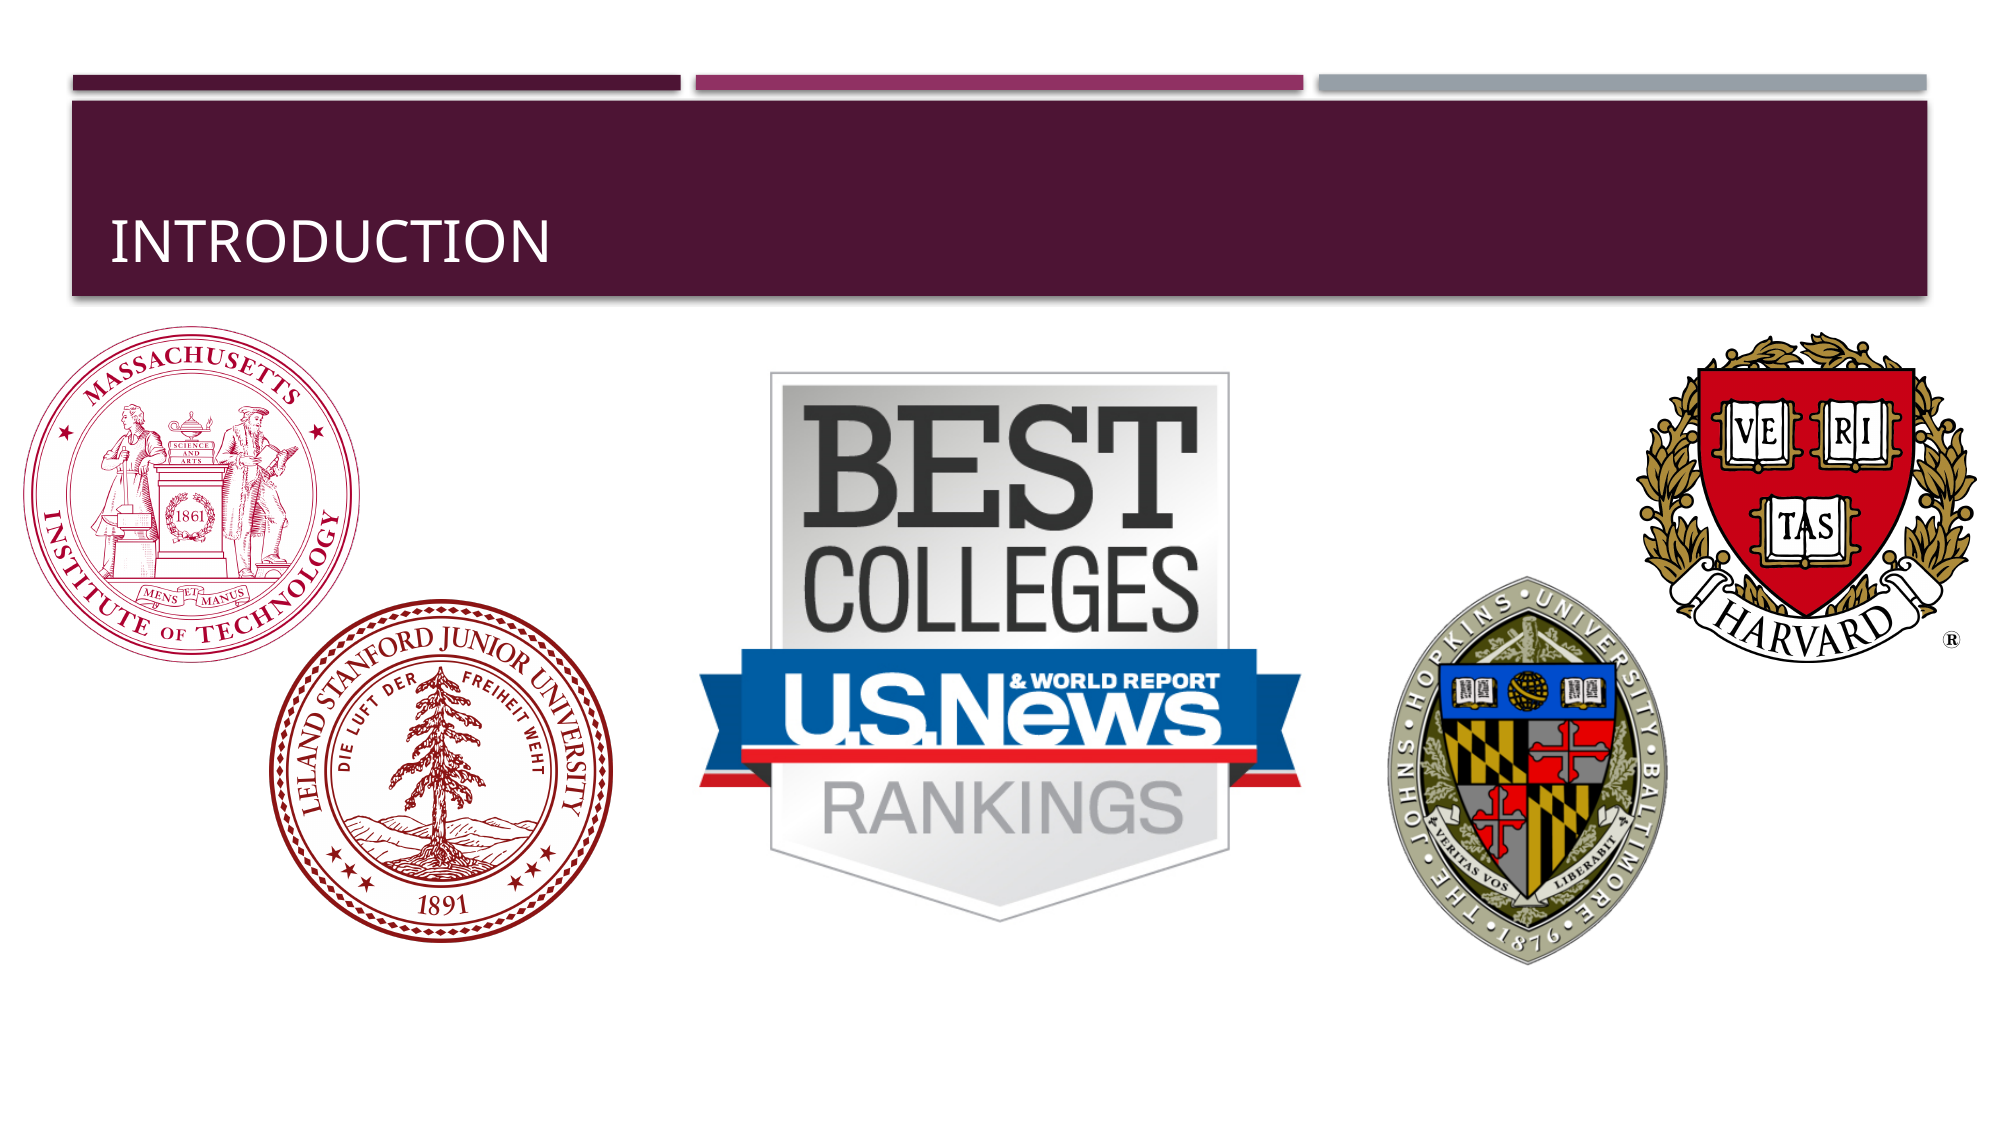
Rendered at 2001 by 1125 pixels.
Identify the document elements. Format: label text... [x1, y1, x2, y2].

title Introduction [95, 115, 1905, 282]
picture [1381, 331, 1977, 971]
picture [22, 326, 613, 943]
picture [646, 330, 1354, 961]
